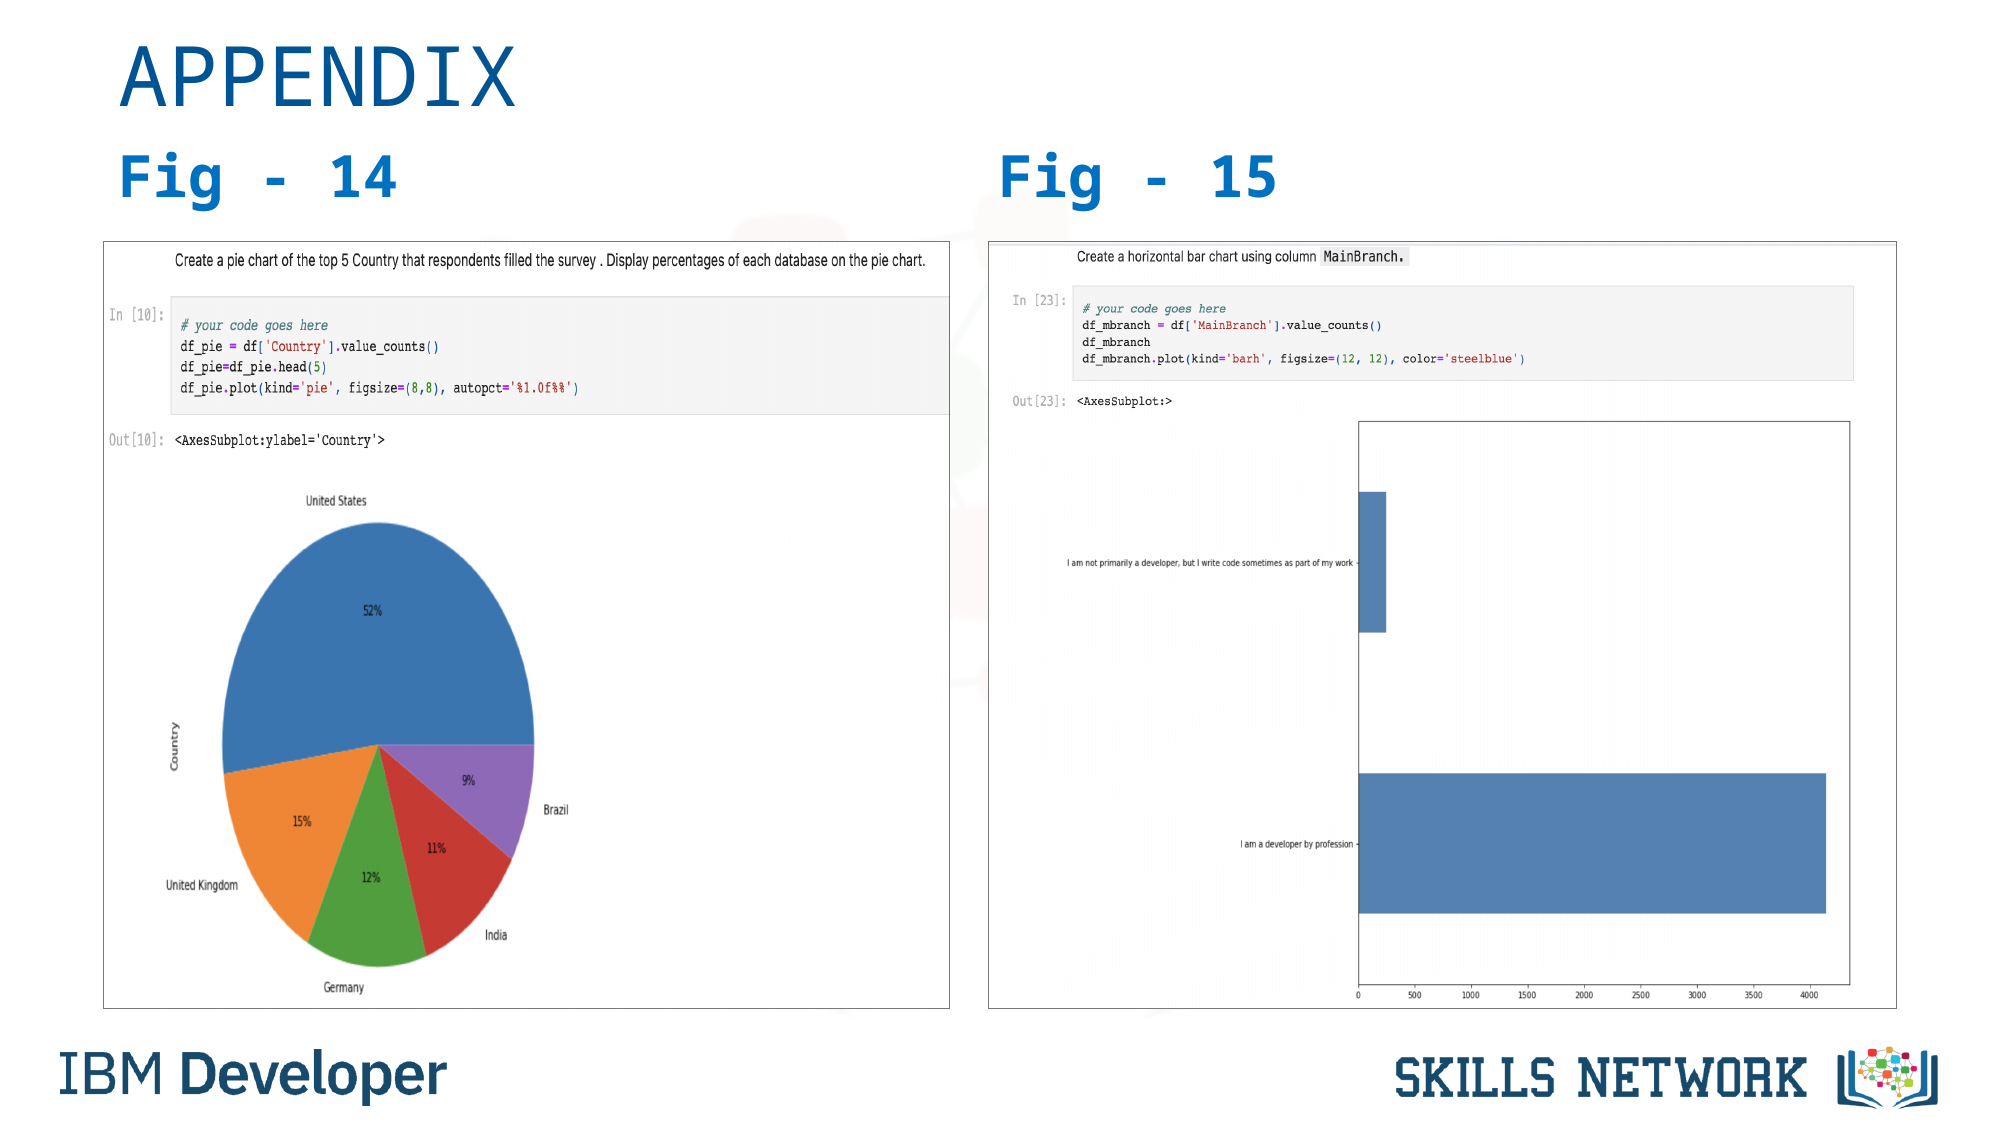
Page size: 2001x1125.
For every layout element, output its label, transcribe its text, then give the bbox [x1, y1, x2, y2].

title APPENDIX [103, 17, 1829, 143]
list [988, 241, 1897, 1009]
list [103, 241, 950, 1009]
list Fig - 14 [103, 116, 950, 241]
picture [1390, 1045, 1945, 1111]
picture [55, 1045, 459, 1108]
list Fig - 15 [983, 157, 1835, 293]
